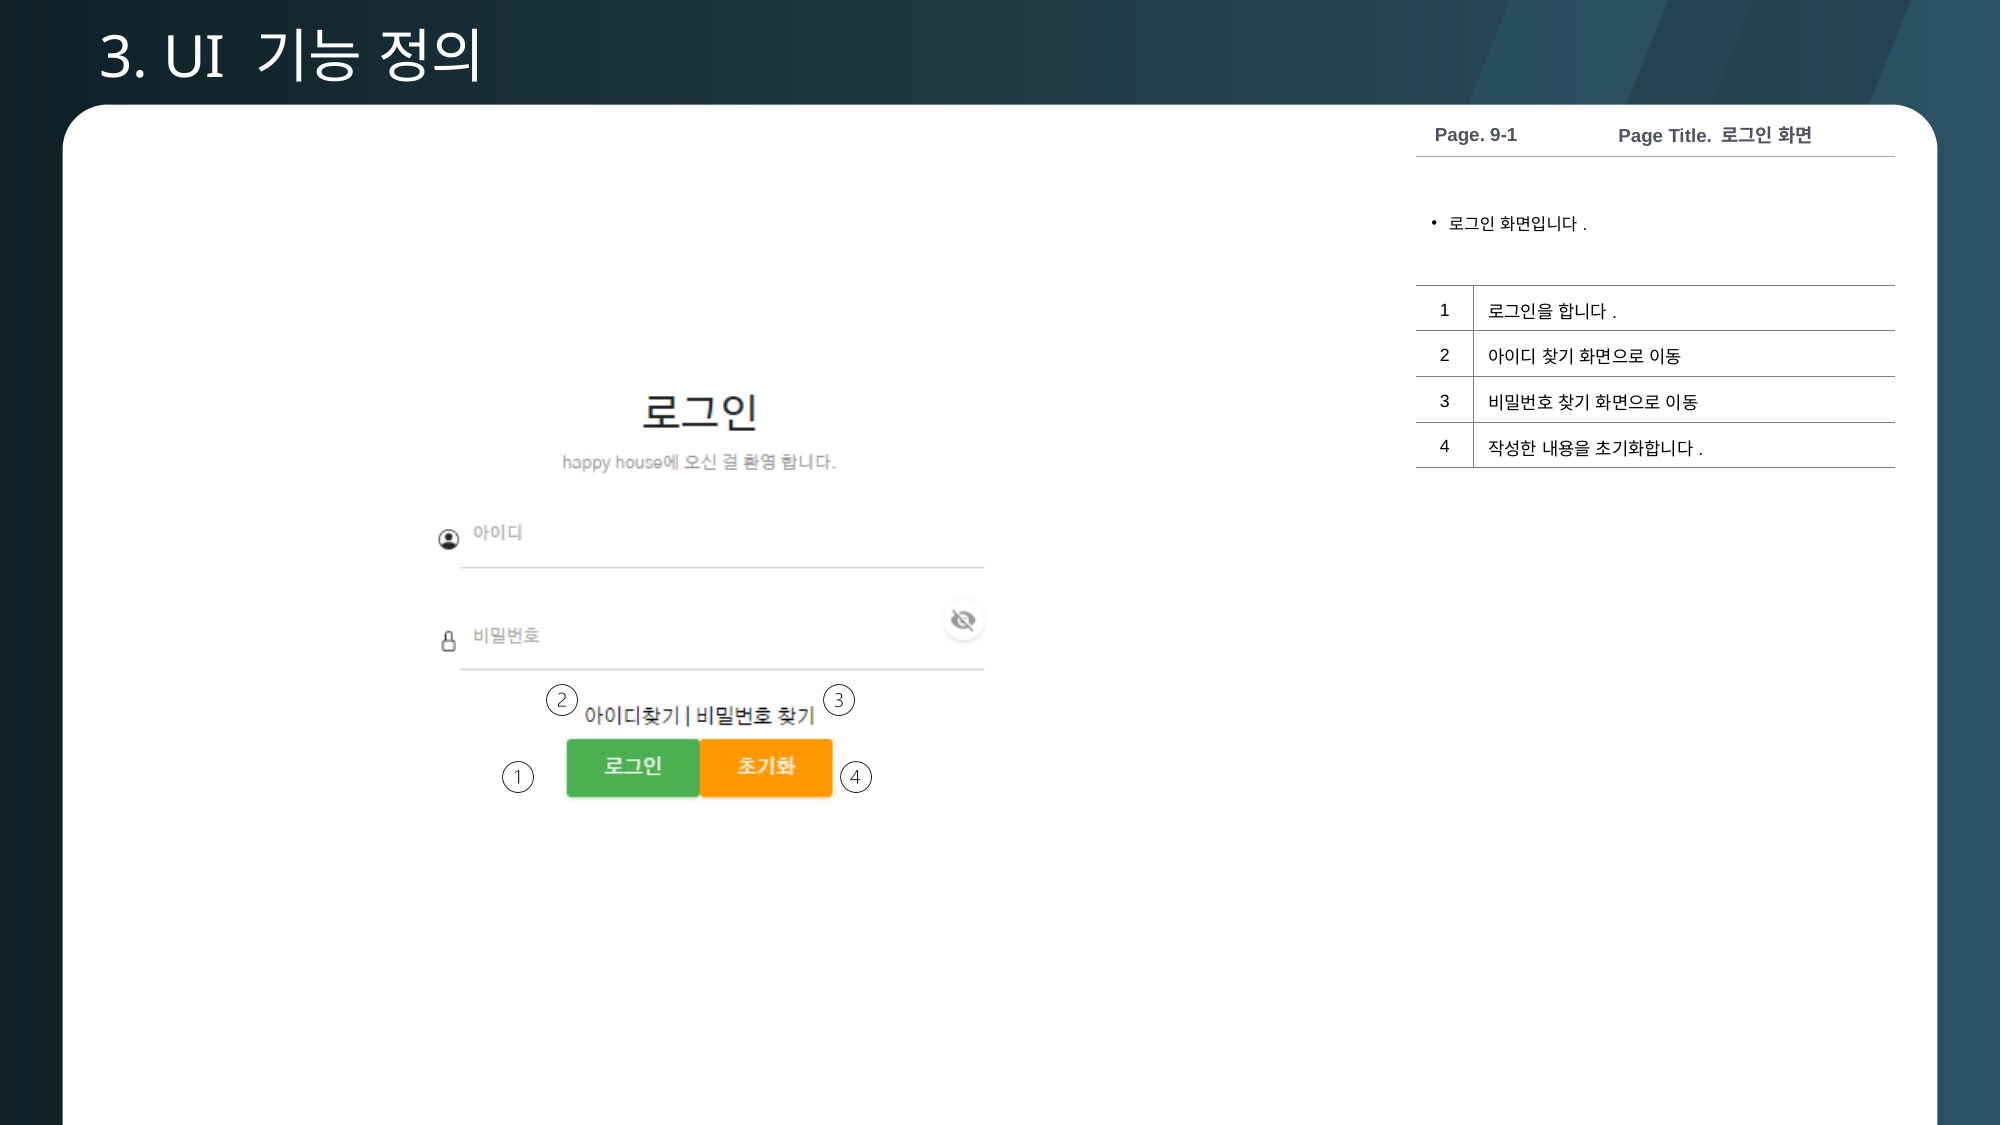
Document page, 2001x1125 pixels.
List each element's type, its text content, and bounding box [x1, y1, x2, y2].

picture [0, 0, 84, 1125]
table_header Page Title. 로그인 화면 [1536, 114, 1895, 156]
table_cell 4 [1416, 423, 1473, 467]
table_cell 3 [1416, 377, 1473, 422]
table_cell 로그인을 합니다. [1474, 286, 1895, 330]
table_cell 1 [1416, 286, 1473, 330]
list 3. UI 기능 정의 [84, 0, 851, 136]
picture [851, 0, 2000, 1125]
table_header Page. 9-1 [1416, 114, 1536, 156]
table_cell 작성한 내용을 초기화합니다. [1474, 423, 1895, 467]
table_cell 2 [1416, 331, 1473, 376]
table_cell 로그인 화면입니다. [1416, 157, 1895, 285]
table_cell 비밀번호 찾기 화면으로 이동 [1474, 377, 1895, 422]
picture [259, 287, 1213, 888]
table_cell 아이디 찾기 화면으로 이동 [1474, 331, 1895, 376]
